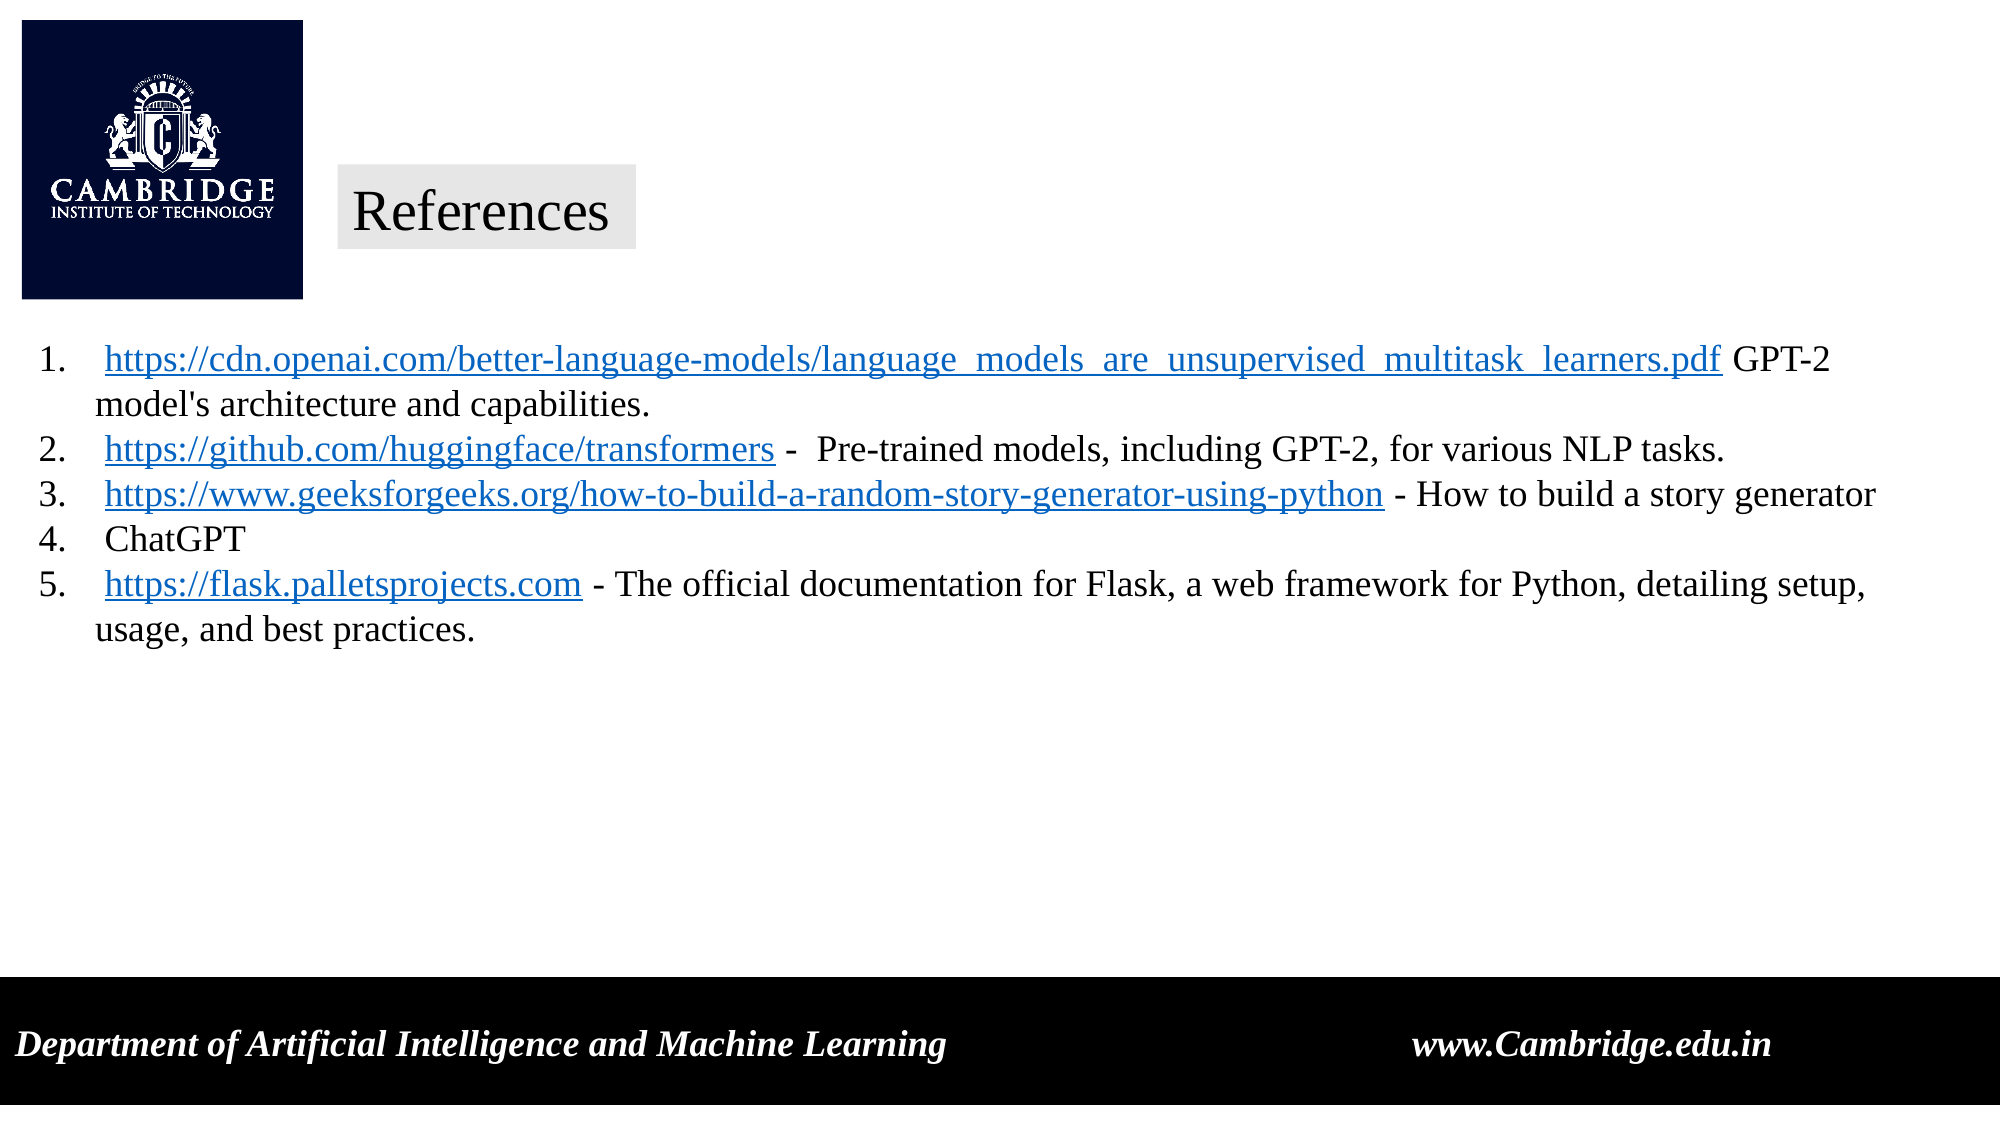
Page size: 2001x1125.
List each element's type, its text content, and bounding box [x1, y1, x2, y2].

text_box References [337, 164, 636, 249]
text_box Department of Artificial Intelligence and Machine Learning www.Cambridge.edu.in [0, 977, 2000, 1105]
picture [51, 74, 274, 218]
text_box https://cdn.openai.com/better-language-models/language_models_are_unsupervised_multitask_learners.pdf GPT-2 model's architecture and capabilities. https://github.com/huggingface/transformers - Pre-trained models, including GPT-2, for various NLP tasks. https://www.geeksforgeeks.org/how-to-build-a-random-story-generator-using-python - How to build a story generator ChatGPT https://flask.palletsprojects.com - The official documentation for Flask, a web framework for Python, detailing setup, usage, and best practices. [23, 326, 1892, 702]
